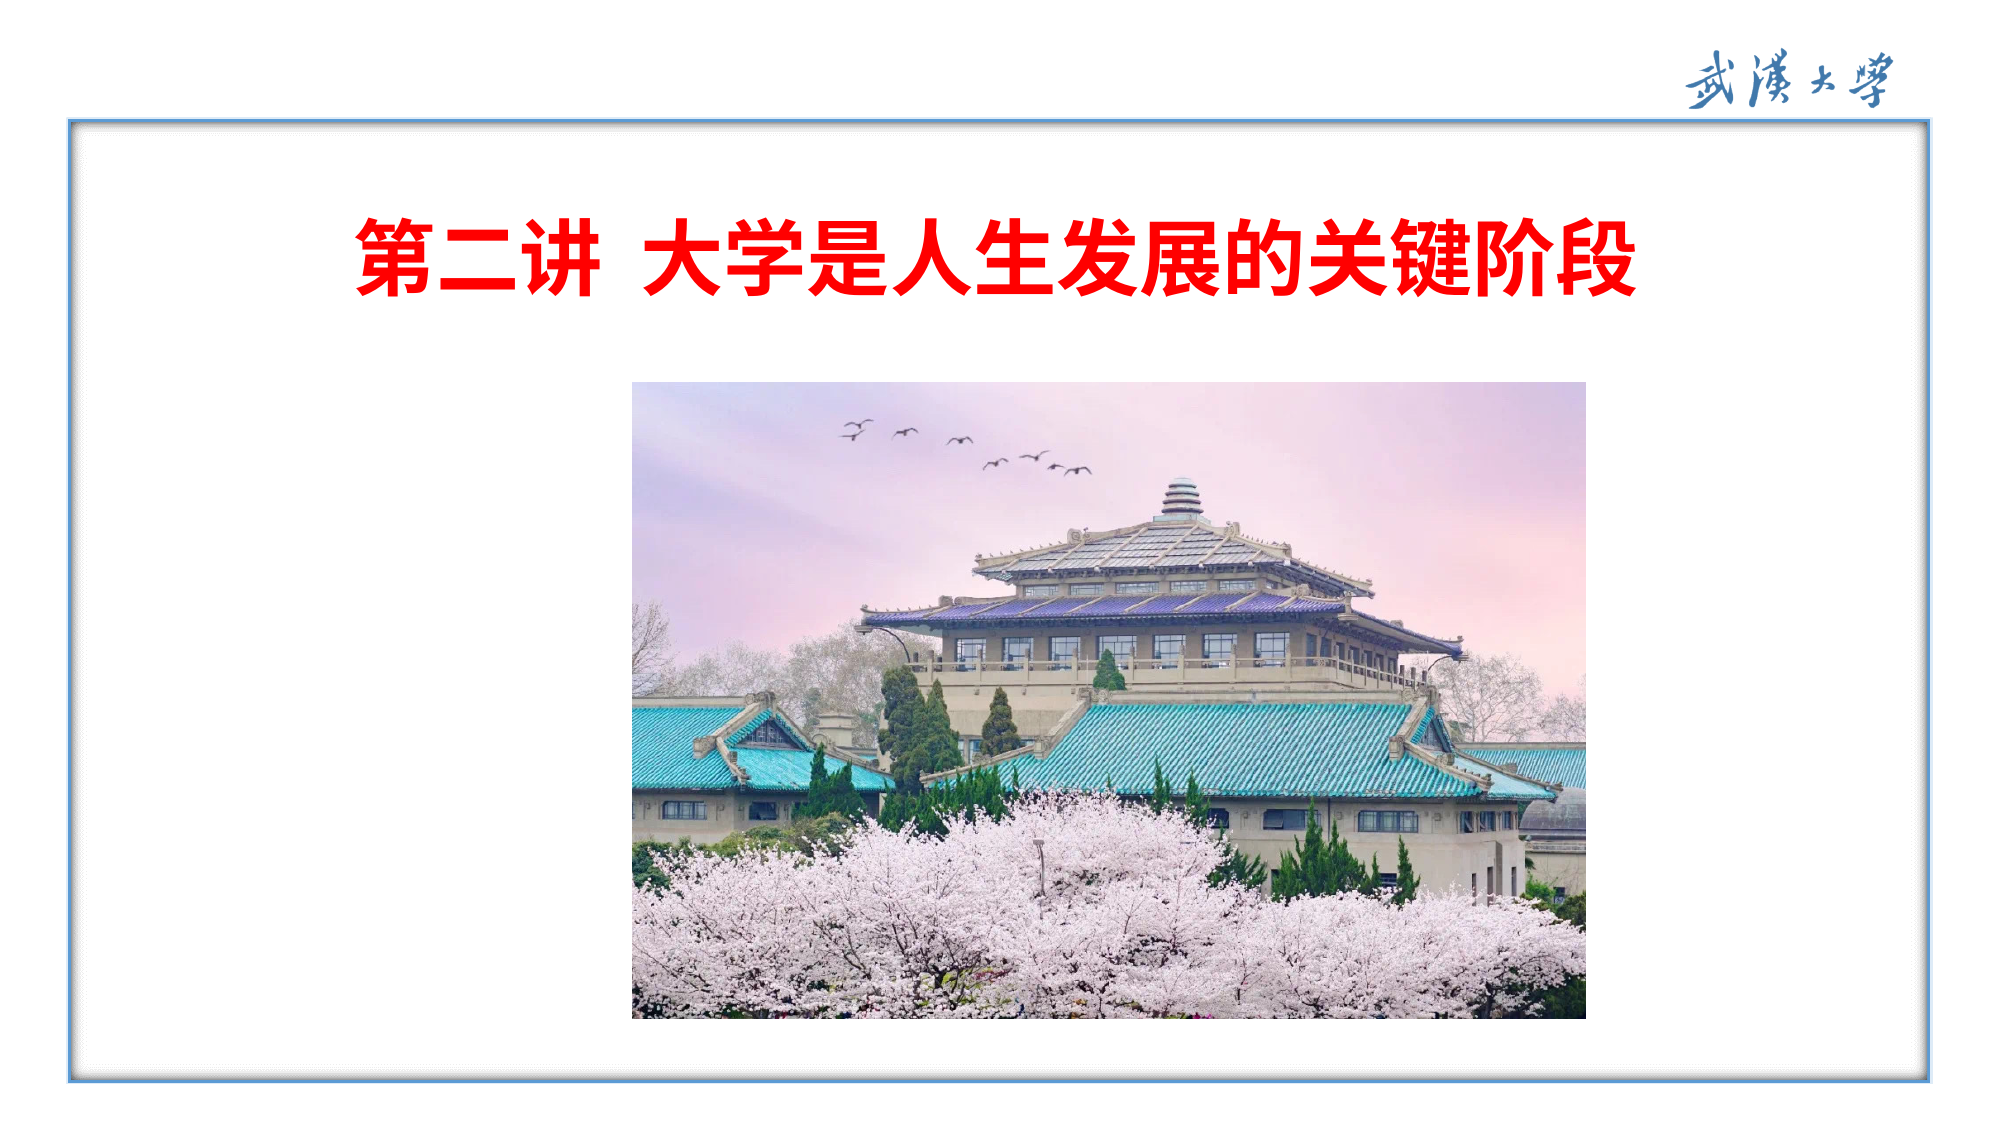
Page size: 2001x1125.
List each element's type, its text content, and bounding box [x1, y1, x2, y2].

picture [66, 117, 1933, 1084]
list 第二讲 大学是人生发展的关键阶段 [337, 210, 1780, 461]
